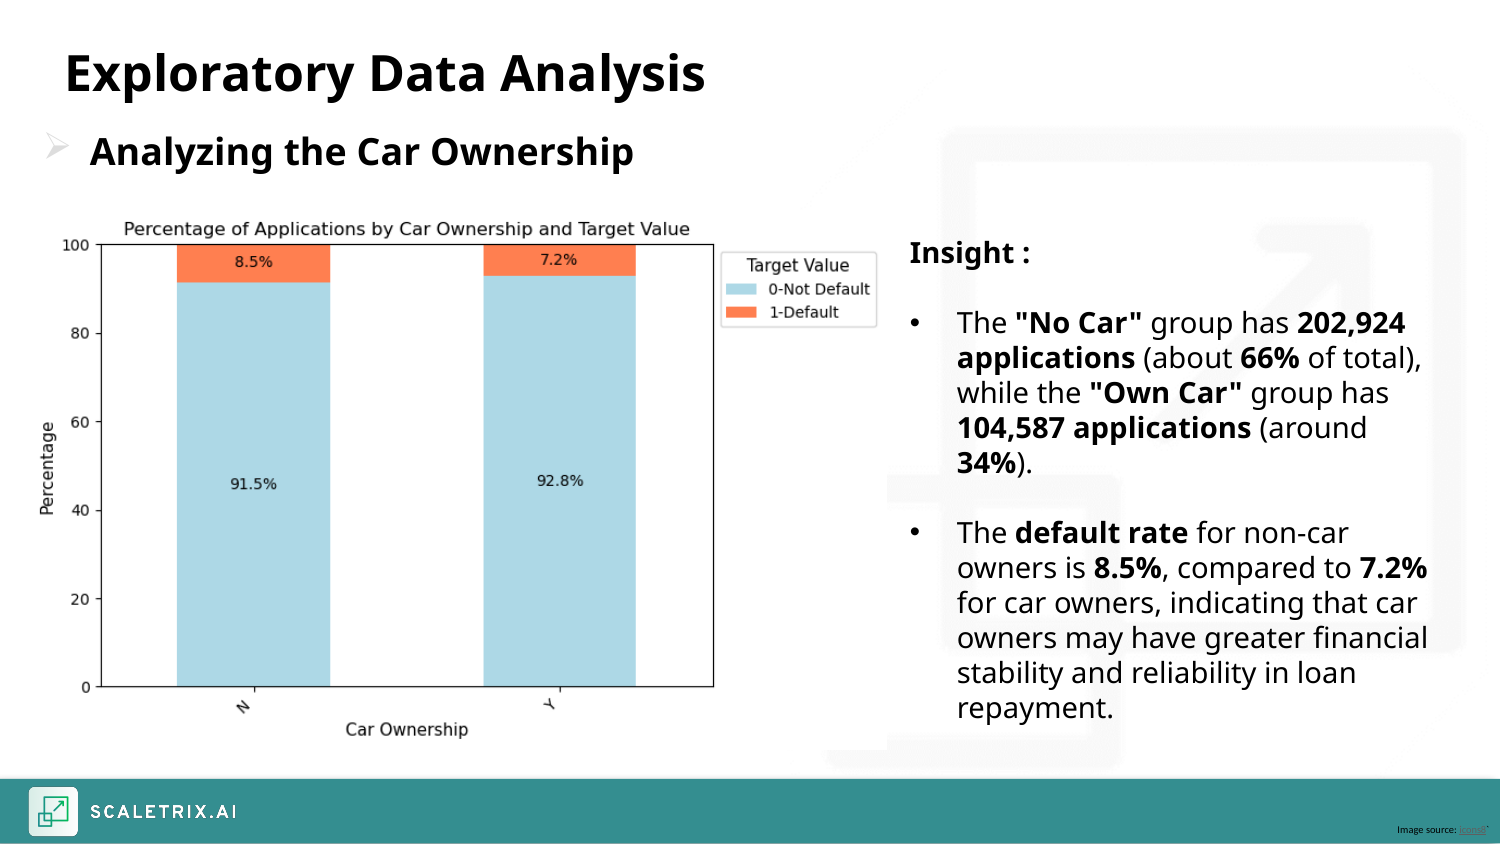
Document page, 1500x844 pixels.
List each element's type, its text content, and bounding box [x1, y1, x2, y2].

text_box Image source: icons8` [1397, 823, 1498, 836]
picture [28, 211, 887, 750]
picture [0, 783, 266, 844]
text_box Analyzing the Car Ownership [27, 94, 884, 207]
title Exploratory Data Analysis [49, 1, 1363, 142]
text_box Insight : The "No Car" group has 202,924 applications (about 66% of total), while the "Own Car" group has 104,587 applications (around 34%). The default rate for non-car owners is 8.5%, compared to 7.2% for car owners, indicating that car owners may have greater financial stability and reliability in loan repayment. [894, 226, 1447, 732]
